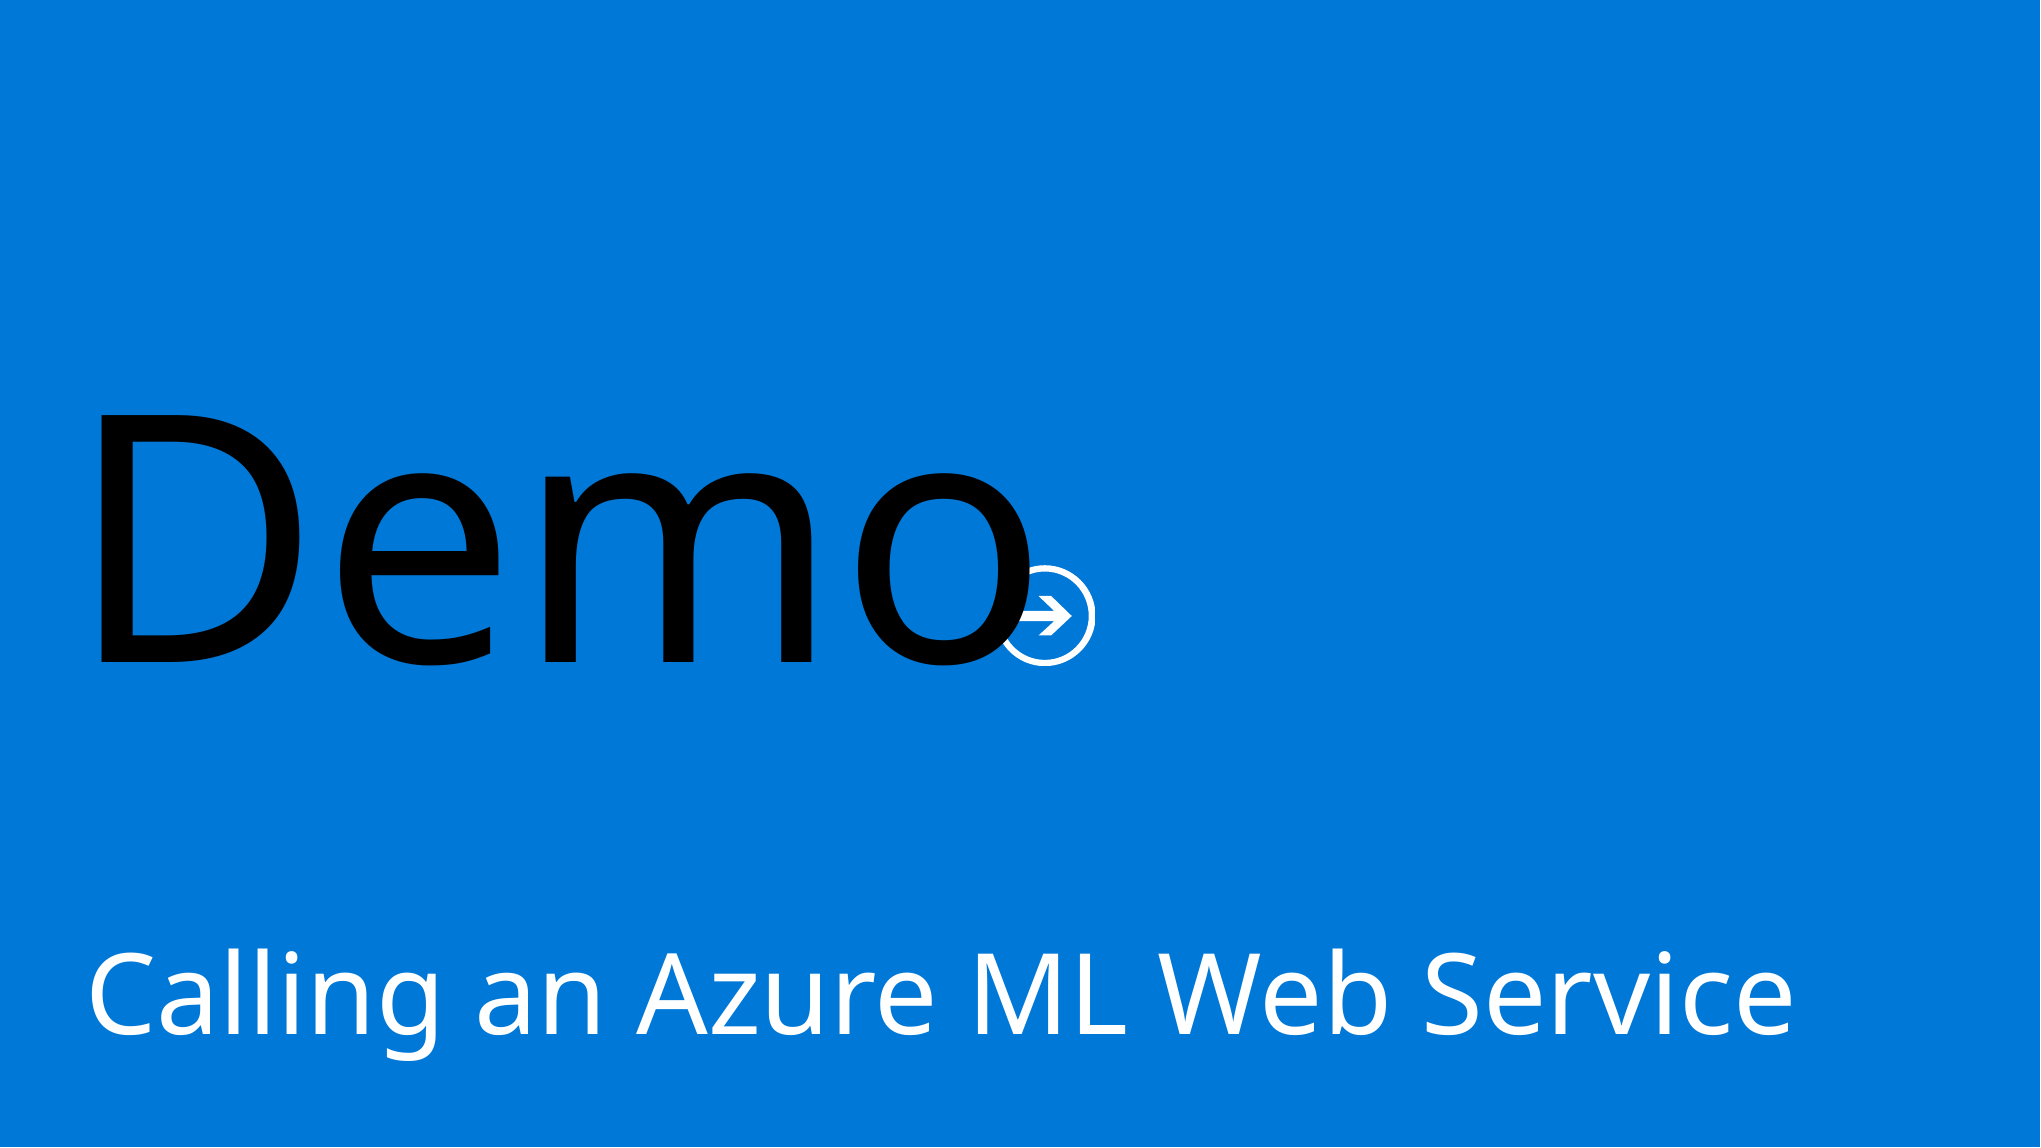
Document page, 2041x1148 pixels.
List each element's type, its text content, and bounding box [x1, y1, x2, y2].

list Demo [45, 348, 1696, 649]
text_box Calling an Azure ML Web Service [71, 914, 1957, 1148]
